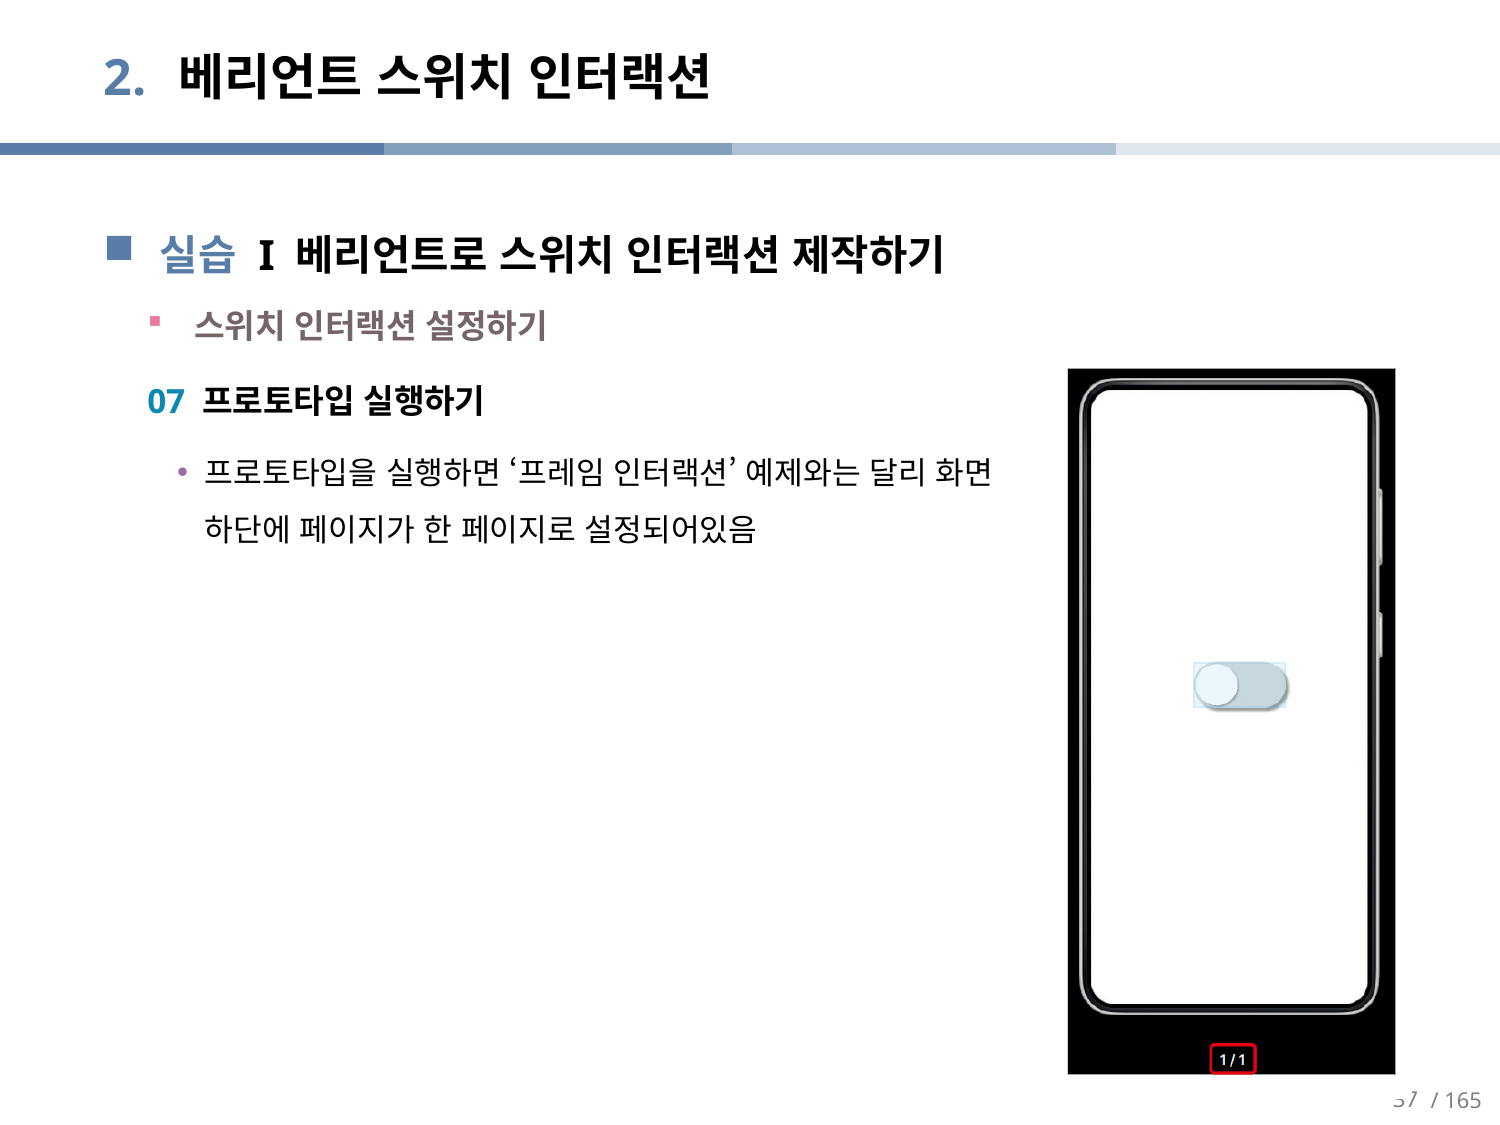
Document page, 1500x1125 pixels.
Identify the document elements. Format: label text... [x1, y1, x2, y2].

list 실습 I 베리언트로 스위치 인터랙션 제작하기 스위치 인터랙션 설정하기 07 프로토타입 실행하기 프로토타입을 실행하면 ‘프레임 인터랙션’ 예제와는 달리 화면 하단에 페이지가 한 페이지로 설정되어있음 [88, 196, 1022, 1083]
picture [1058, 346, 1412, 1099]
title 베리언트 스위치 인터랙션 [88, 30, 1211, 121]
